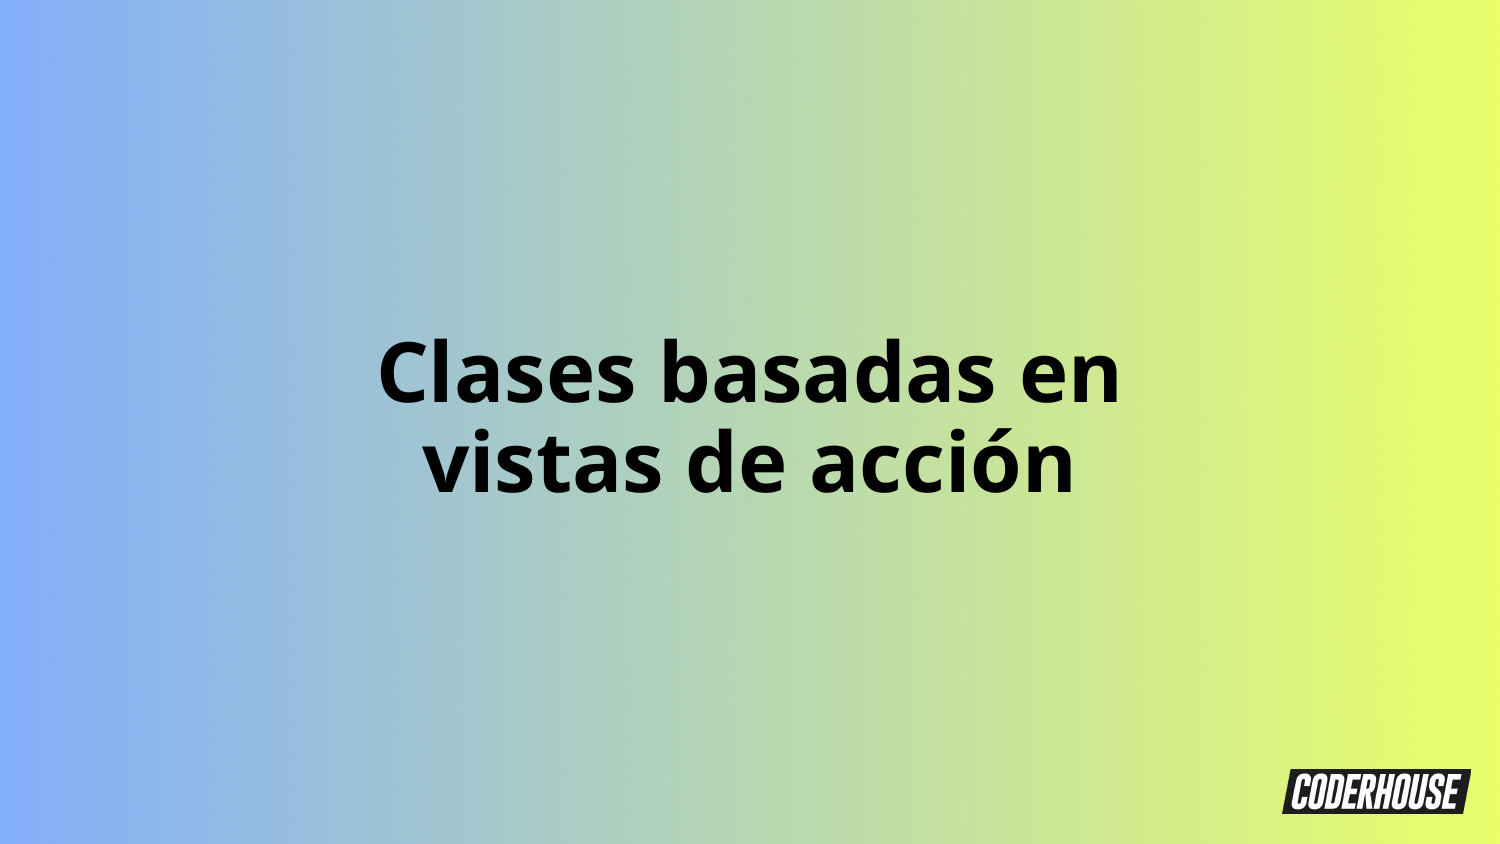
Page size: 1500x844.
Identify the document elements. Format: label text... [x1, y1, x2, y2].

text_box Clases basadas en vistas de acción [239, 315, 1261, 526]
picture [0, 0, 1500, 844]
